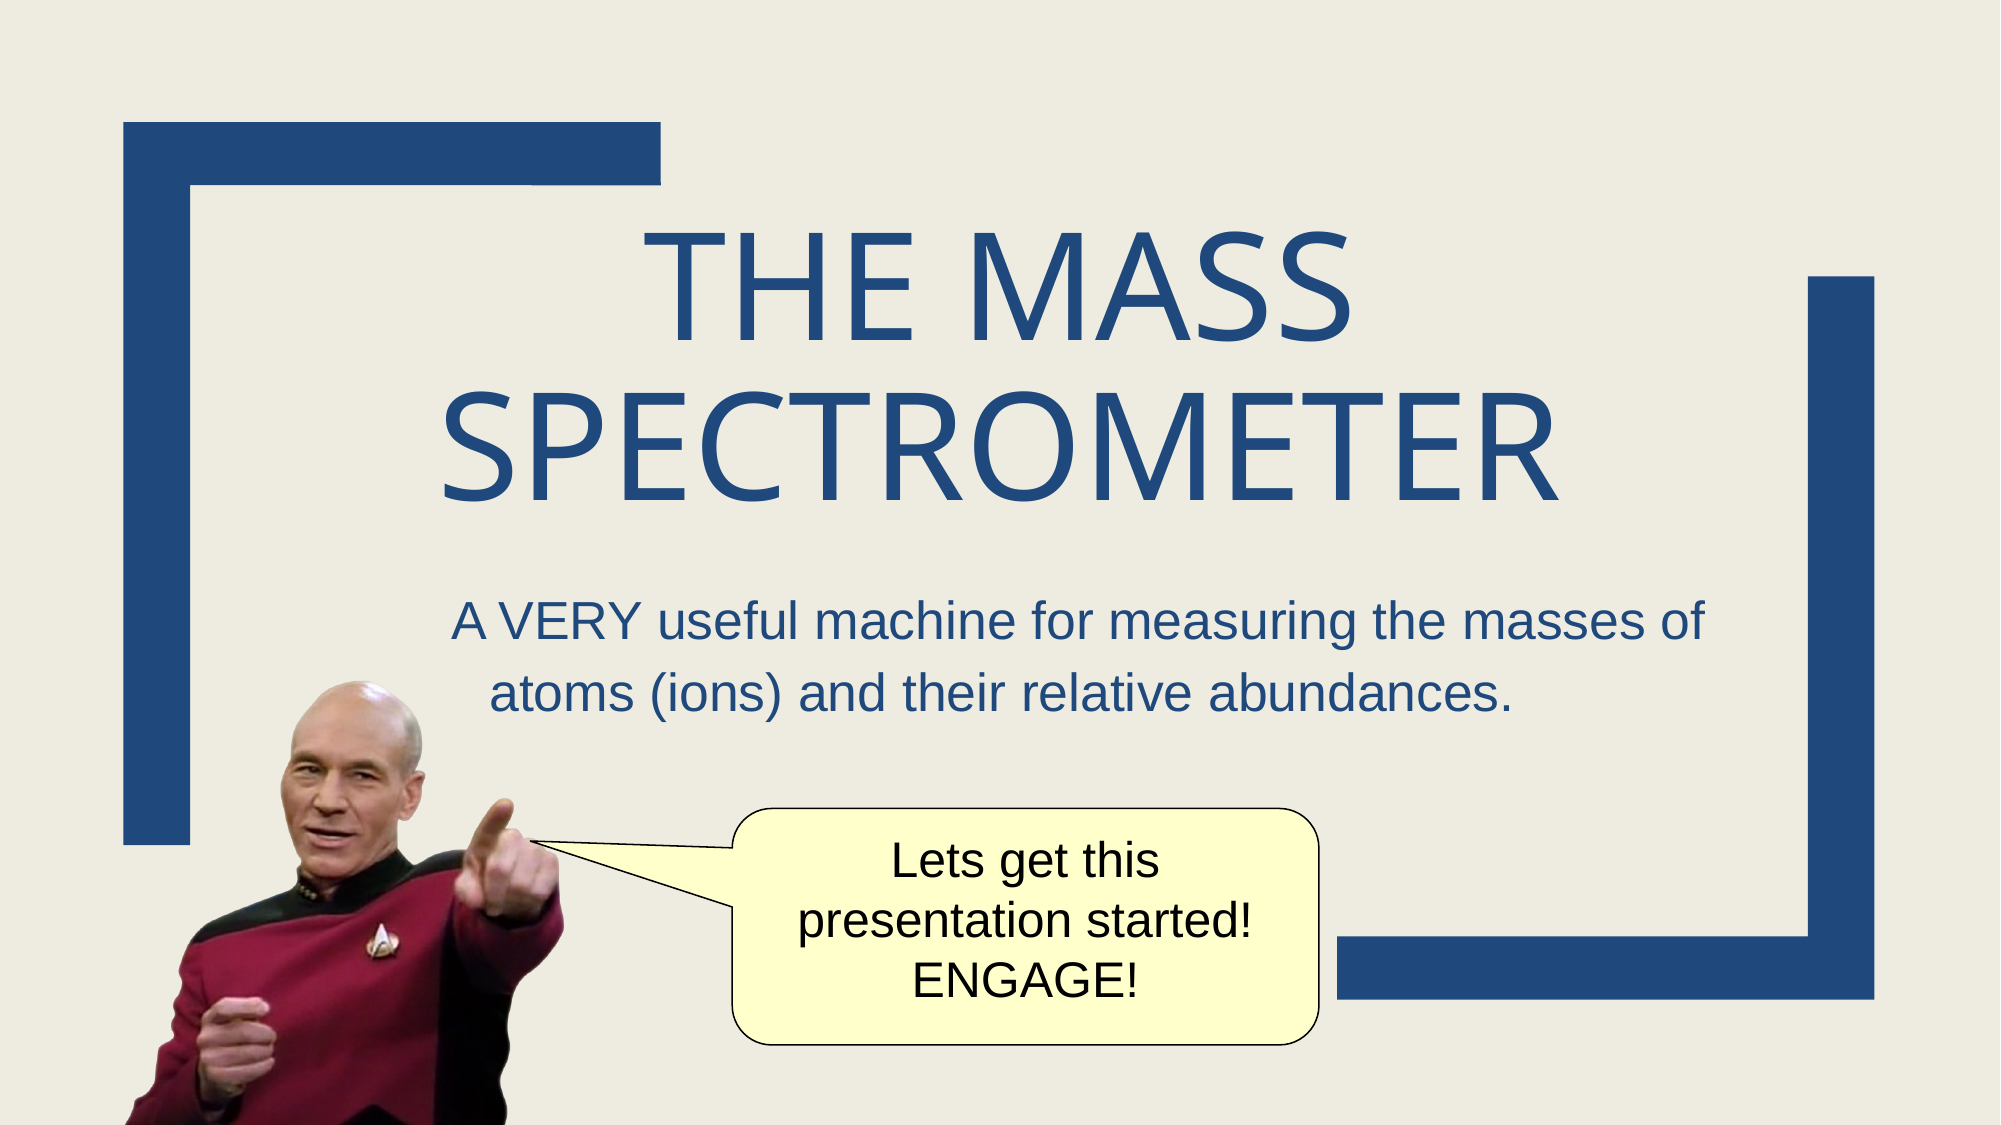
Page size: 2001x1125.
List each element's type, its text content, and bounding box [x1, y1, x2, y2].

subtitle A VERY useful machine for measuring the masses of atoms (ions) and their relative abundances. [294, 571, 1725, 733]
title The Mass Spectrometer [314, 196, 1686, 541]
text_box Lets get this presentation started! ENGAGE! [576, 808, 1319, 1045]
picture [114, 668, 576, 1125]
